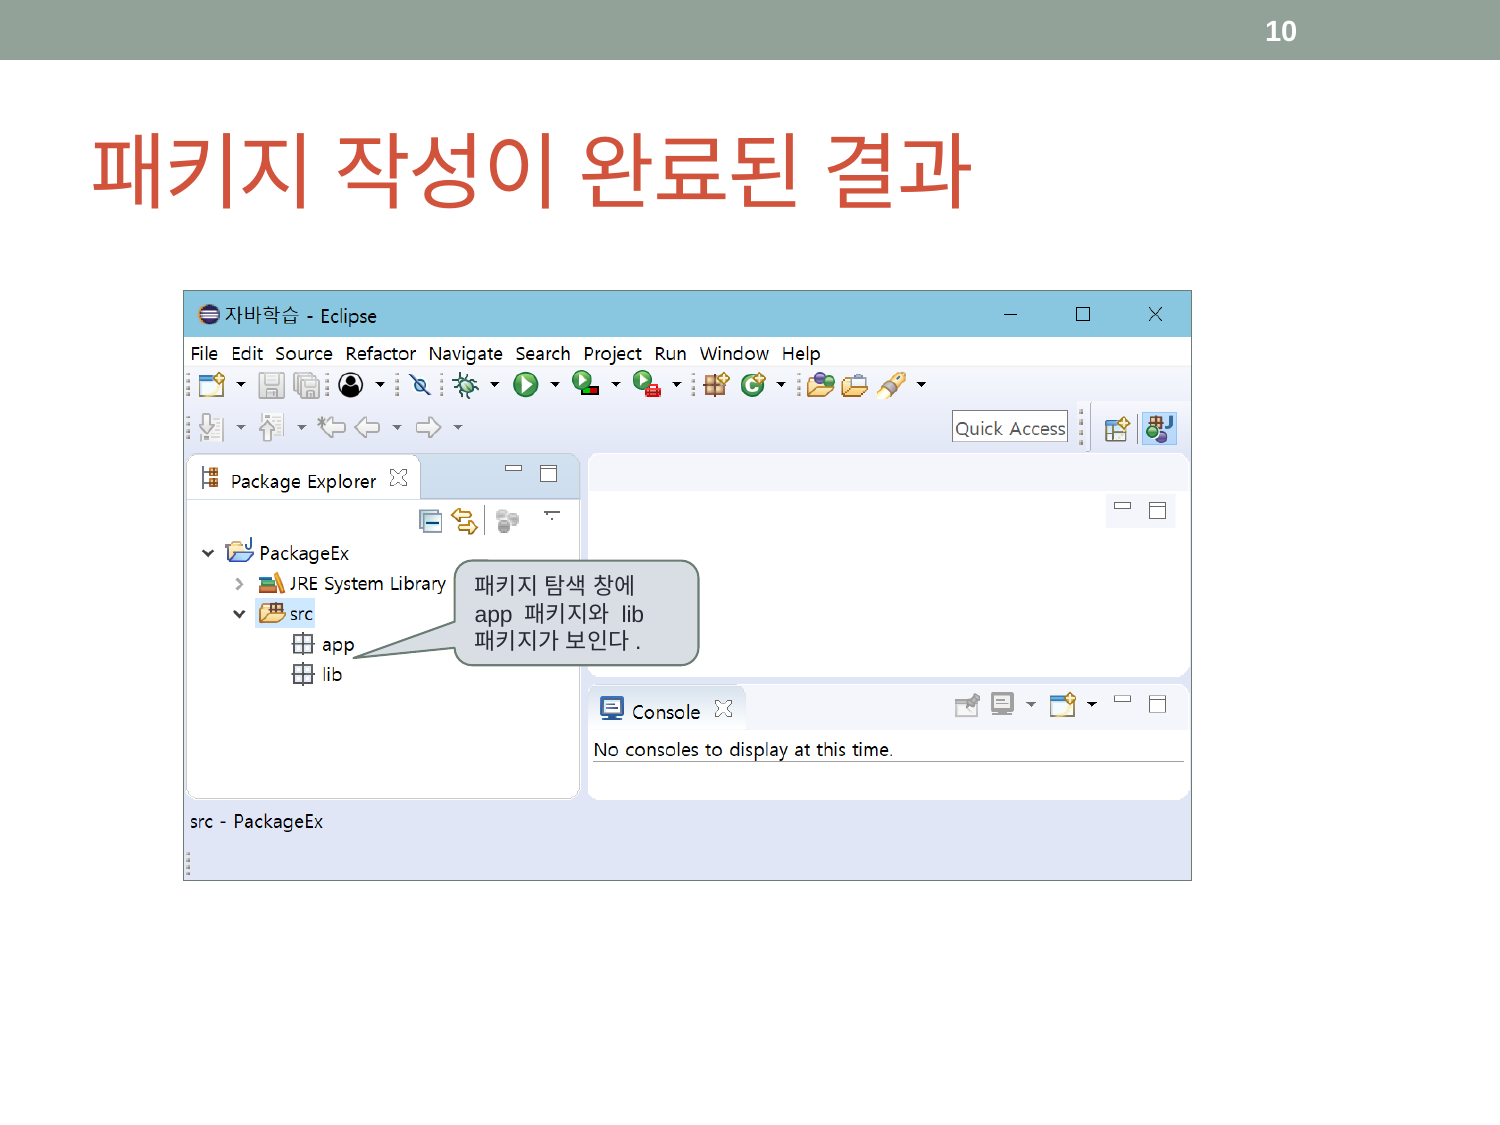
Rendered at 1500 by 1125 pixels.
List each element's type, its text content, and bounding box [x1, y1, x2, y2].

text_box [0, 0, 1500, 75]
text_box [182, 290, 1193, 882]
title 패키지 작성이 완료된 결과 [75, 87, 1425, 250]
